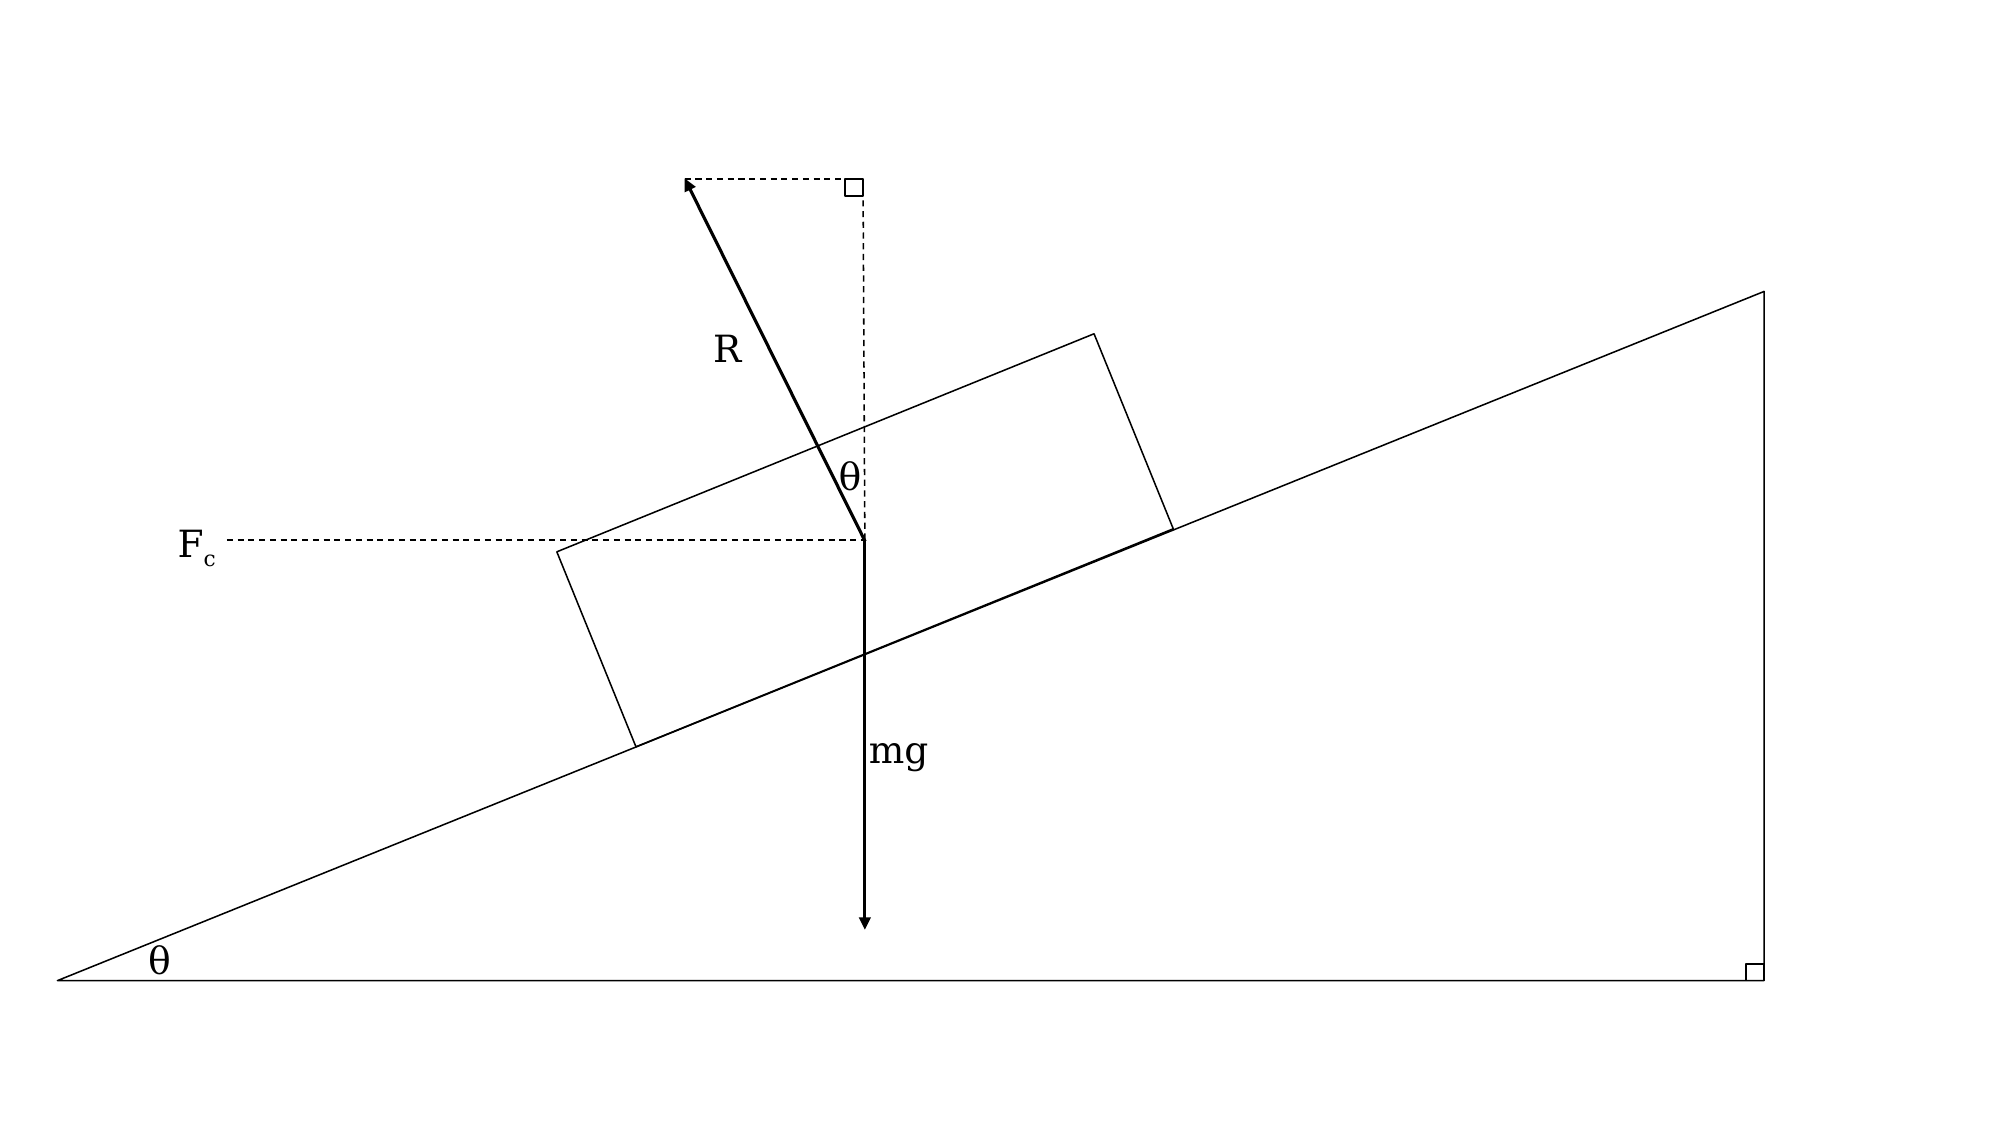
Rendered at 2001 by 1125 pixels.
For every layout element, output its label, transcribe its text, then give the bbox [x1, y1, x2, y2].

text_box θ [866, 445, 878, 506]
text_box [1746, 963, 1765, 981]
text_box [556, 540, 863, 747]
text_box [185, 291, 1765, 981]
text_box Fc [162, 486, 231, 579]
text_box mg [865, 696, 944, 779]
text_box mg [853, 696, 864, 779]
text_box [57, 950, 131, 981]
text_box [588, 500, 684, 539]
text_box [866, 333, 1174, 654]
text_box θ [131, 929, 187, 990]
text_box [684, 178, 866, 542]
